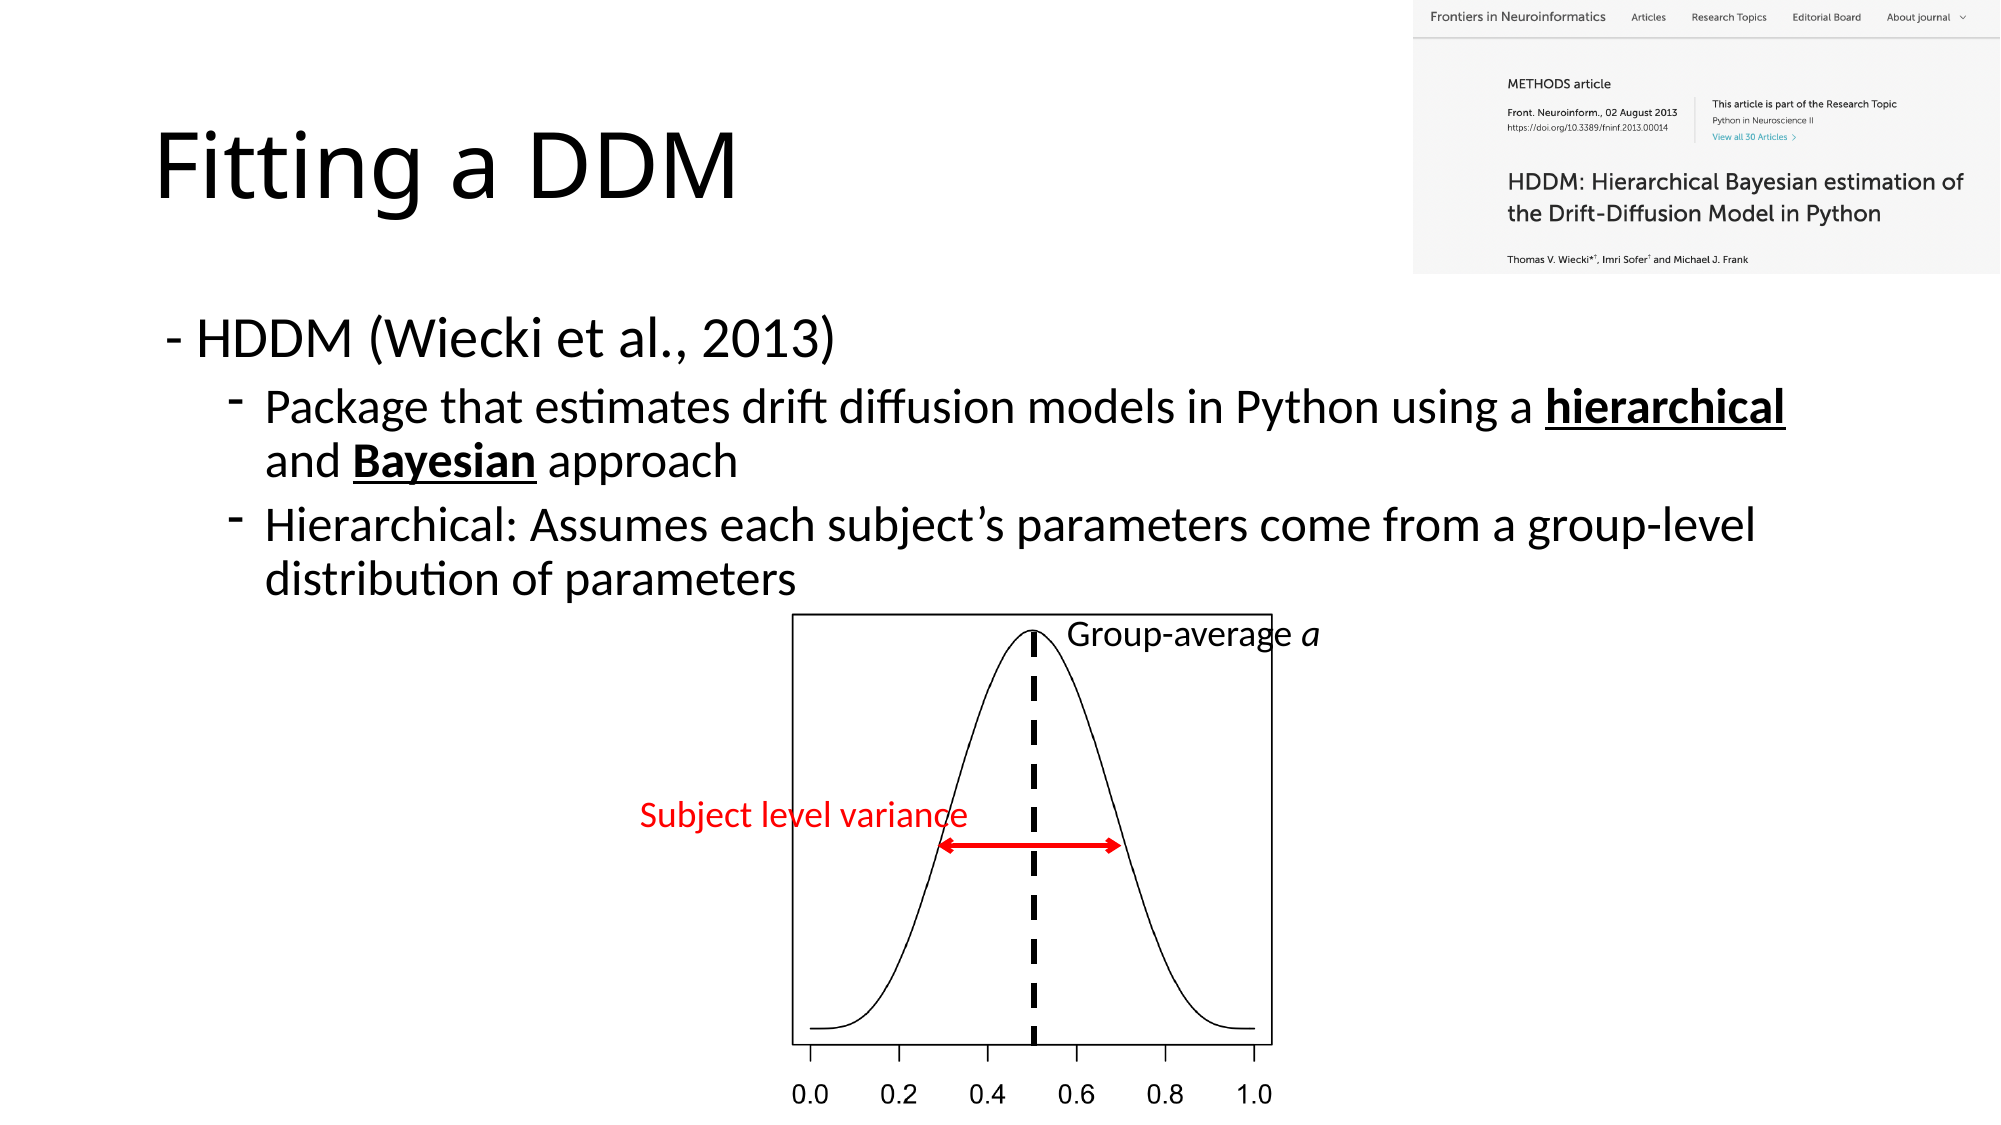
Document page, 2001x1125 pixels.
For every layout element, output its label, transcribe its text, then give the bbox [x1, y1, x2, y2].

text_box Subject level variance [625, 782, 659, 842]
title Fitting a DDM [137, 59, 1863, 278]
picture [659, 481, 1340, 1125]
picture [1413, 0, 2000, 274]
list - HDDM (Wiecki et al., 2013) Package that estimates drift diffusion models in Python using a hierarchical and Bayesian approach Hierarchical: Assumes each subject’s parameters come from a group-level distribution of parameters [137, 299, 1863, 1014]
